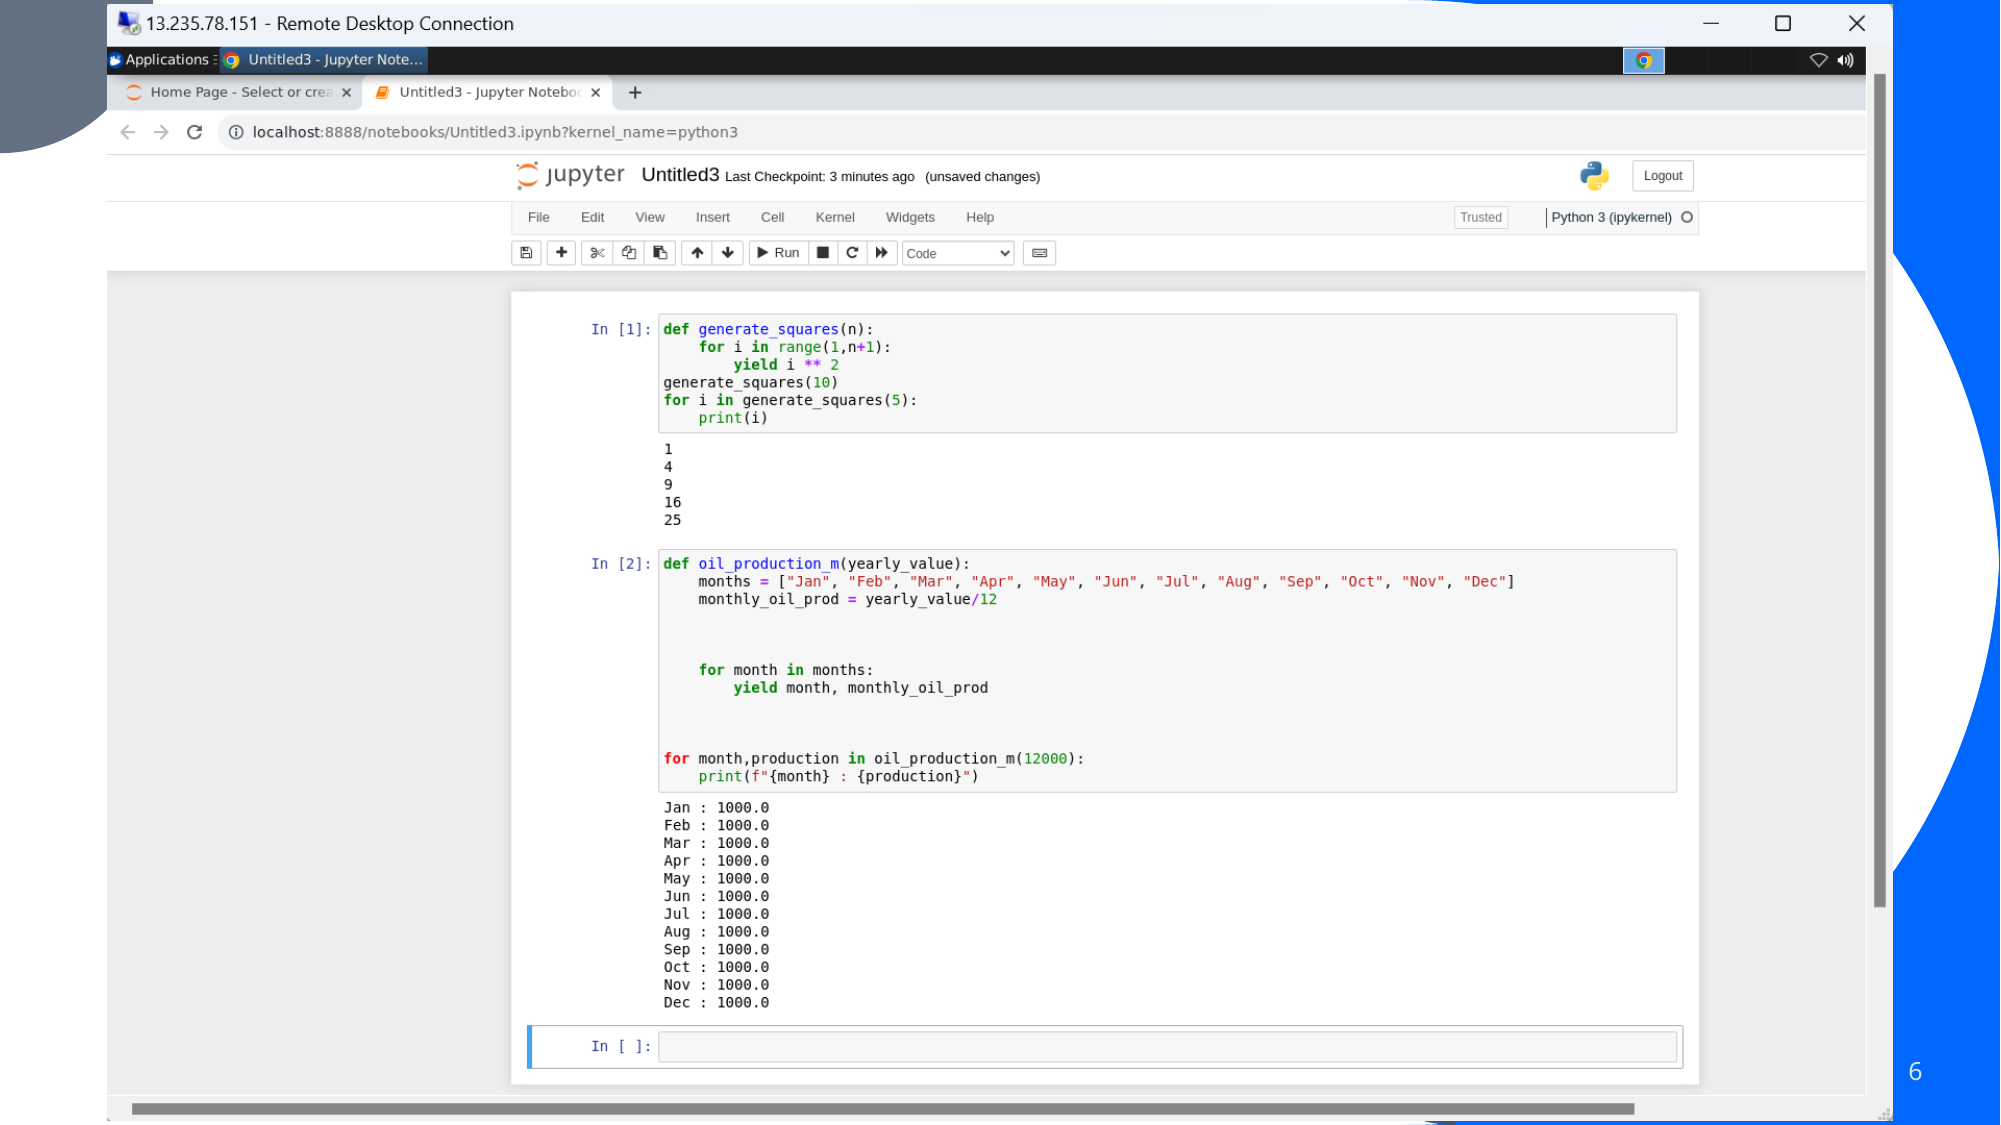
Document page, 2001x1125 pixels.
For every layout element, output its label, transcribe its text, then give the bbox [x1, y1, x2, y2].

slide_number 6 [1893, 1042, 1938, 1103]
picture [107, 4, 1893, 1121]
